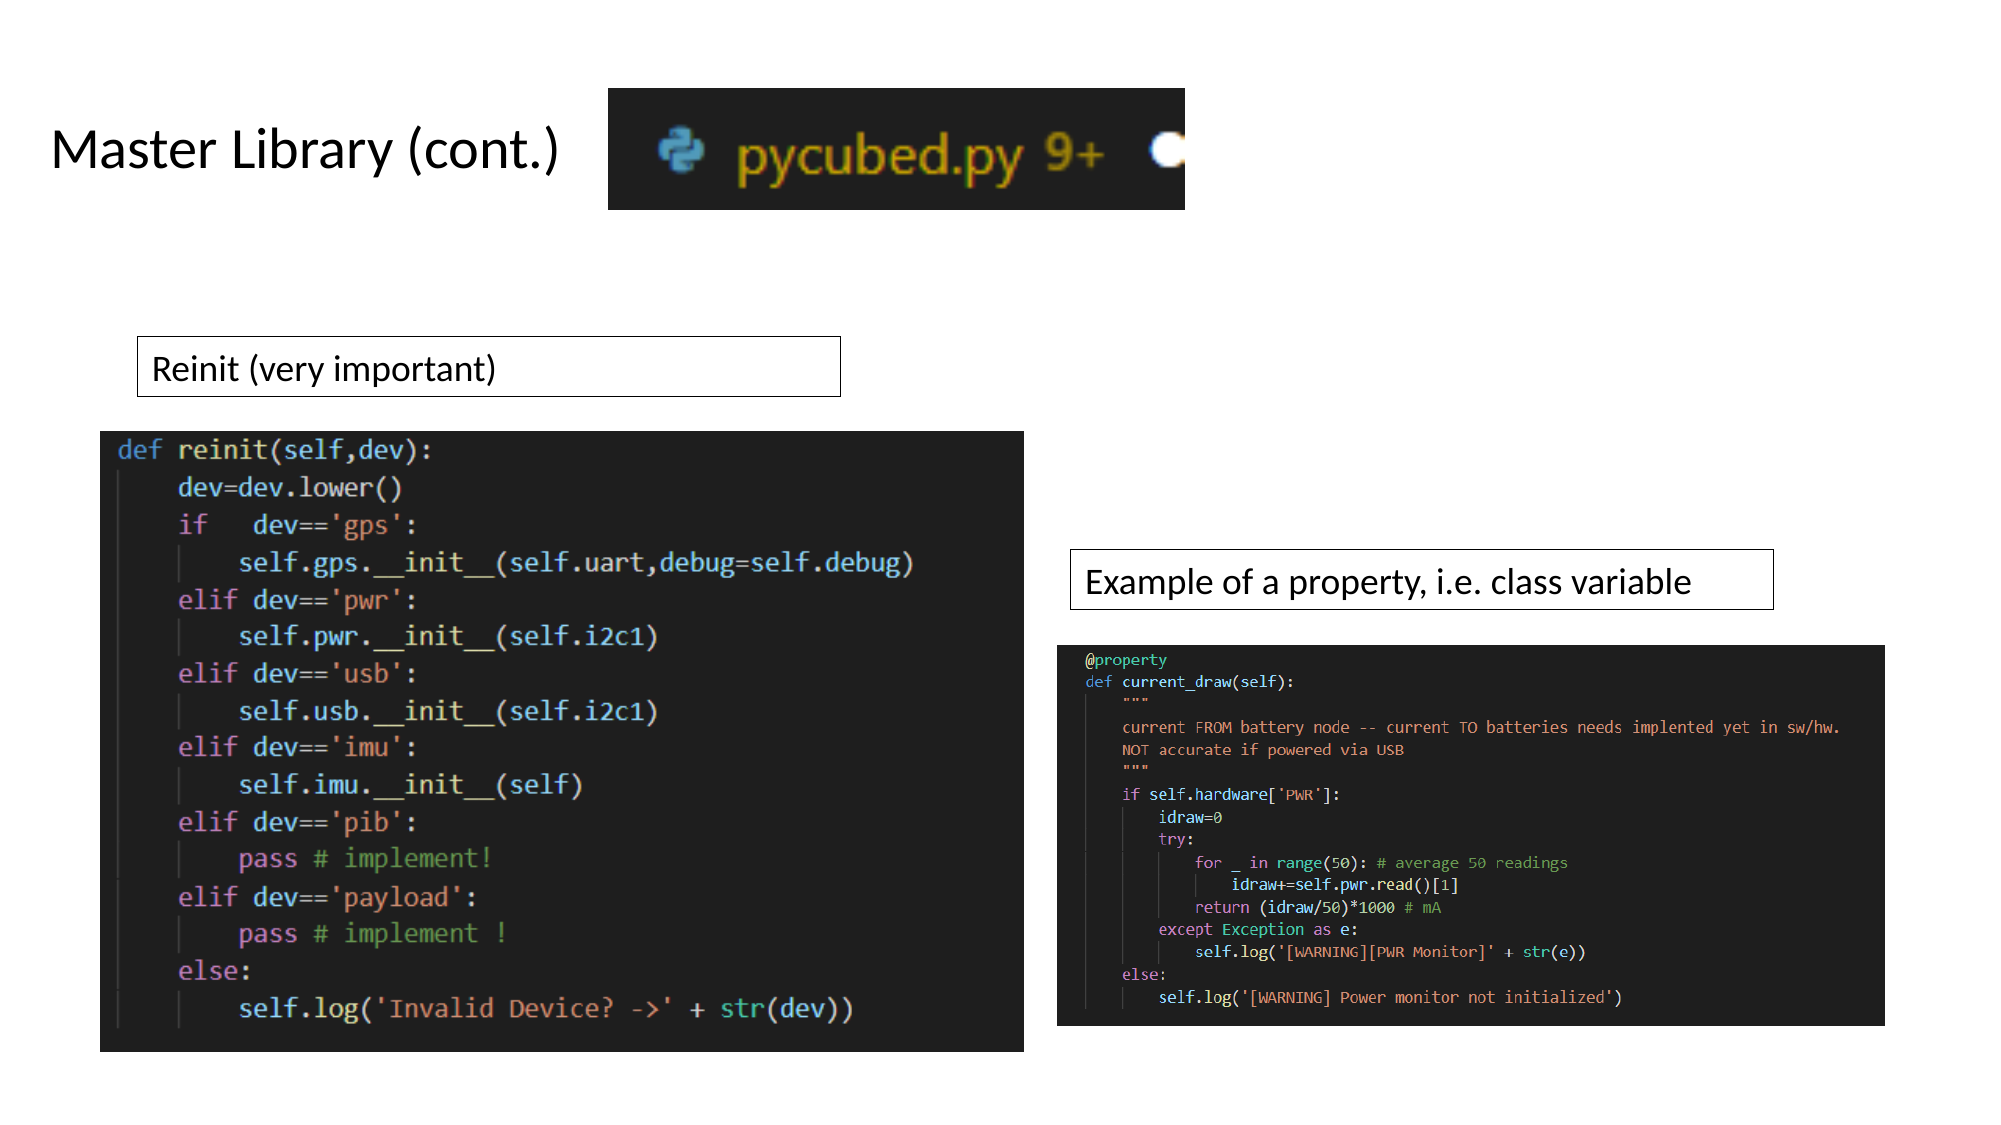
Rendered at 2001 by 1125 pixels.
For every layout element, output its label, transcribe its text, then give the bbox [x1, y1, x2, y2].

picture [608, 88, 1185, 210]
text_box Reinit (very important) [137, 336, 841, 397]
picture [100, 431, 1024, 1052]
text_box Master Library (cont.) [24, 102, 588, 258]
text_box Example of a property, i.e. class variable [1070, 549, 1774, 610]
picture [1057, 645, 1885, 1026]
